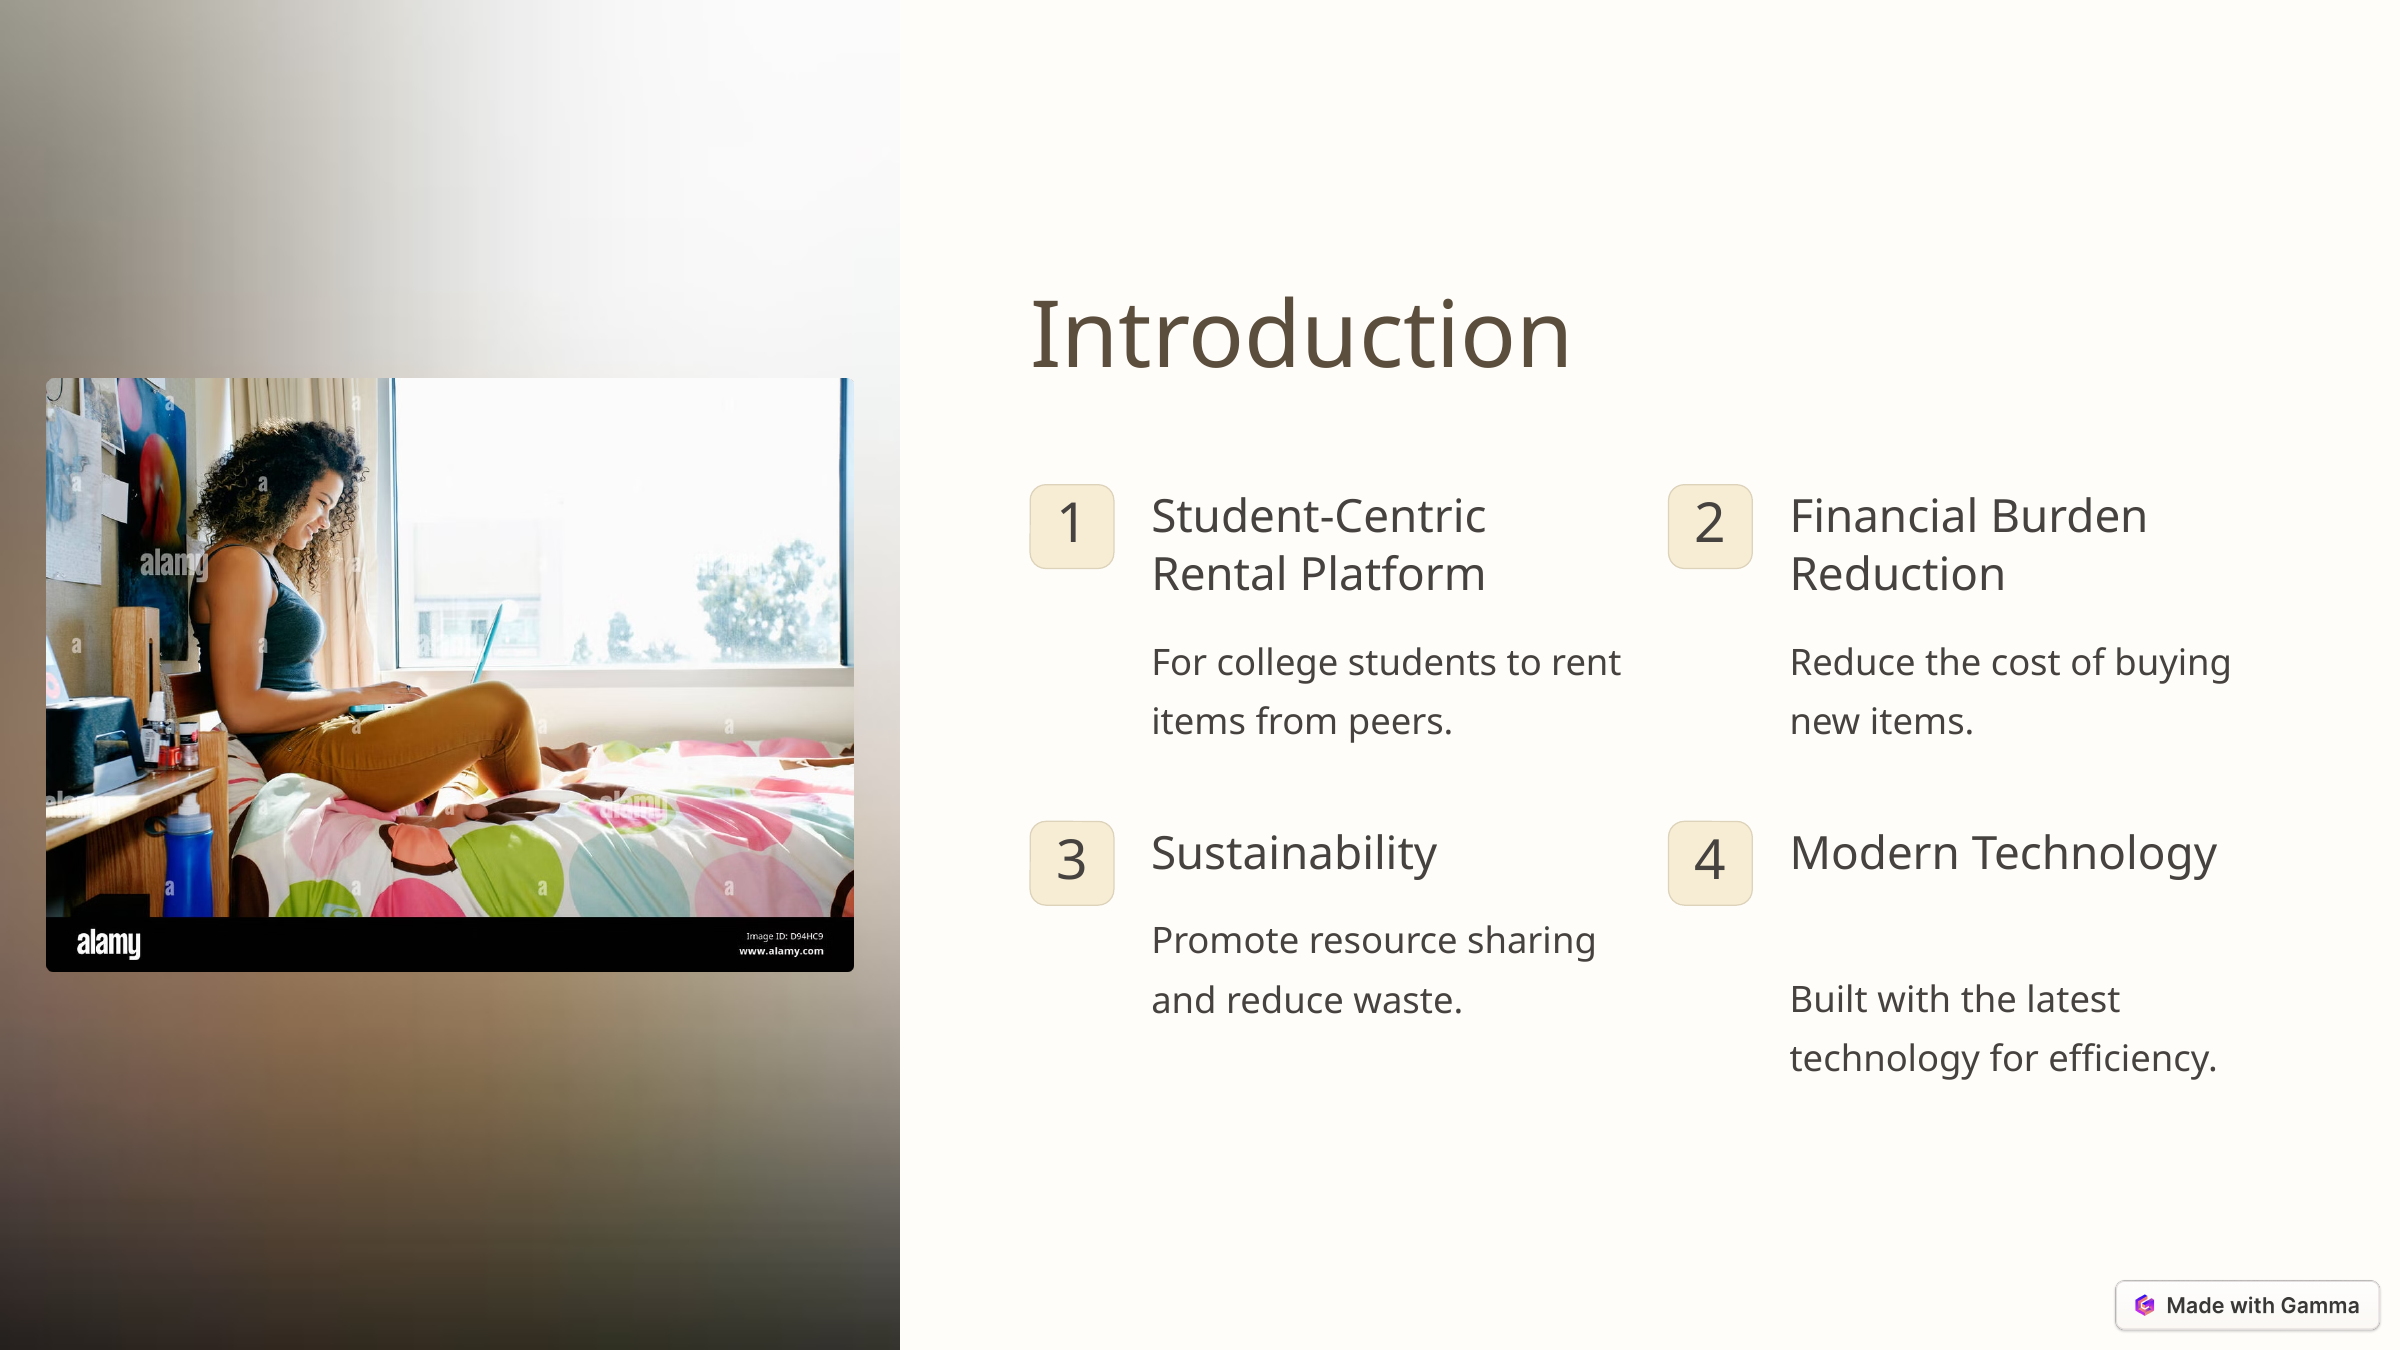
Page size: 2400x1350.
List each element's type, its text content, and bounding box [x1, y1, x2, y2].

text_box Built with the latest technology for efficiency. [1789, 960, 2270, 1079]
picture [0, 0, 900, 1350]
text_box Sustainability [1151, 821, 1617, 880]
text_box [1668, 484, 1753, 569]
text_box 4 [1694, 835, 1727, 892]
text_box [1668, 821, 1753, 906]
text_box Modern Technology [1789, 821, 2270, 938]
text_box Financial Burden Reduction [1789, 484, 2270, 602]
text_box 3 [1054, 835, 1090, 892]
picture [2106, 1271, 2389, 1339]
text_box 1 [1059, 498, 1085, 555]
text_box For college students to rent items from peers. [1151, 623, 1632, 743]
text_box 2 [1693, 498, 1728, 555]
text_box Reduce the cost of buying new items. [1789, 623, 2270, 743]
text_box Promote resource sharing and reduce waste. [1151, 901, 1632, 1021]
text_box [1030, 821, 1114, 906]
text_box Student-Centric Rental Platform [1151, 484, 1632, 602]
text_box Introduction [1030, 270, 1961, 388]
text_box [1030, 484, 1114, 569]
